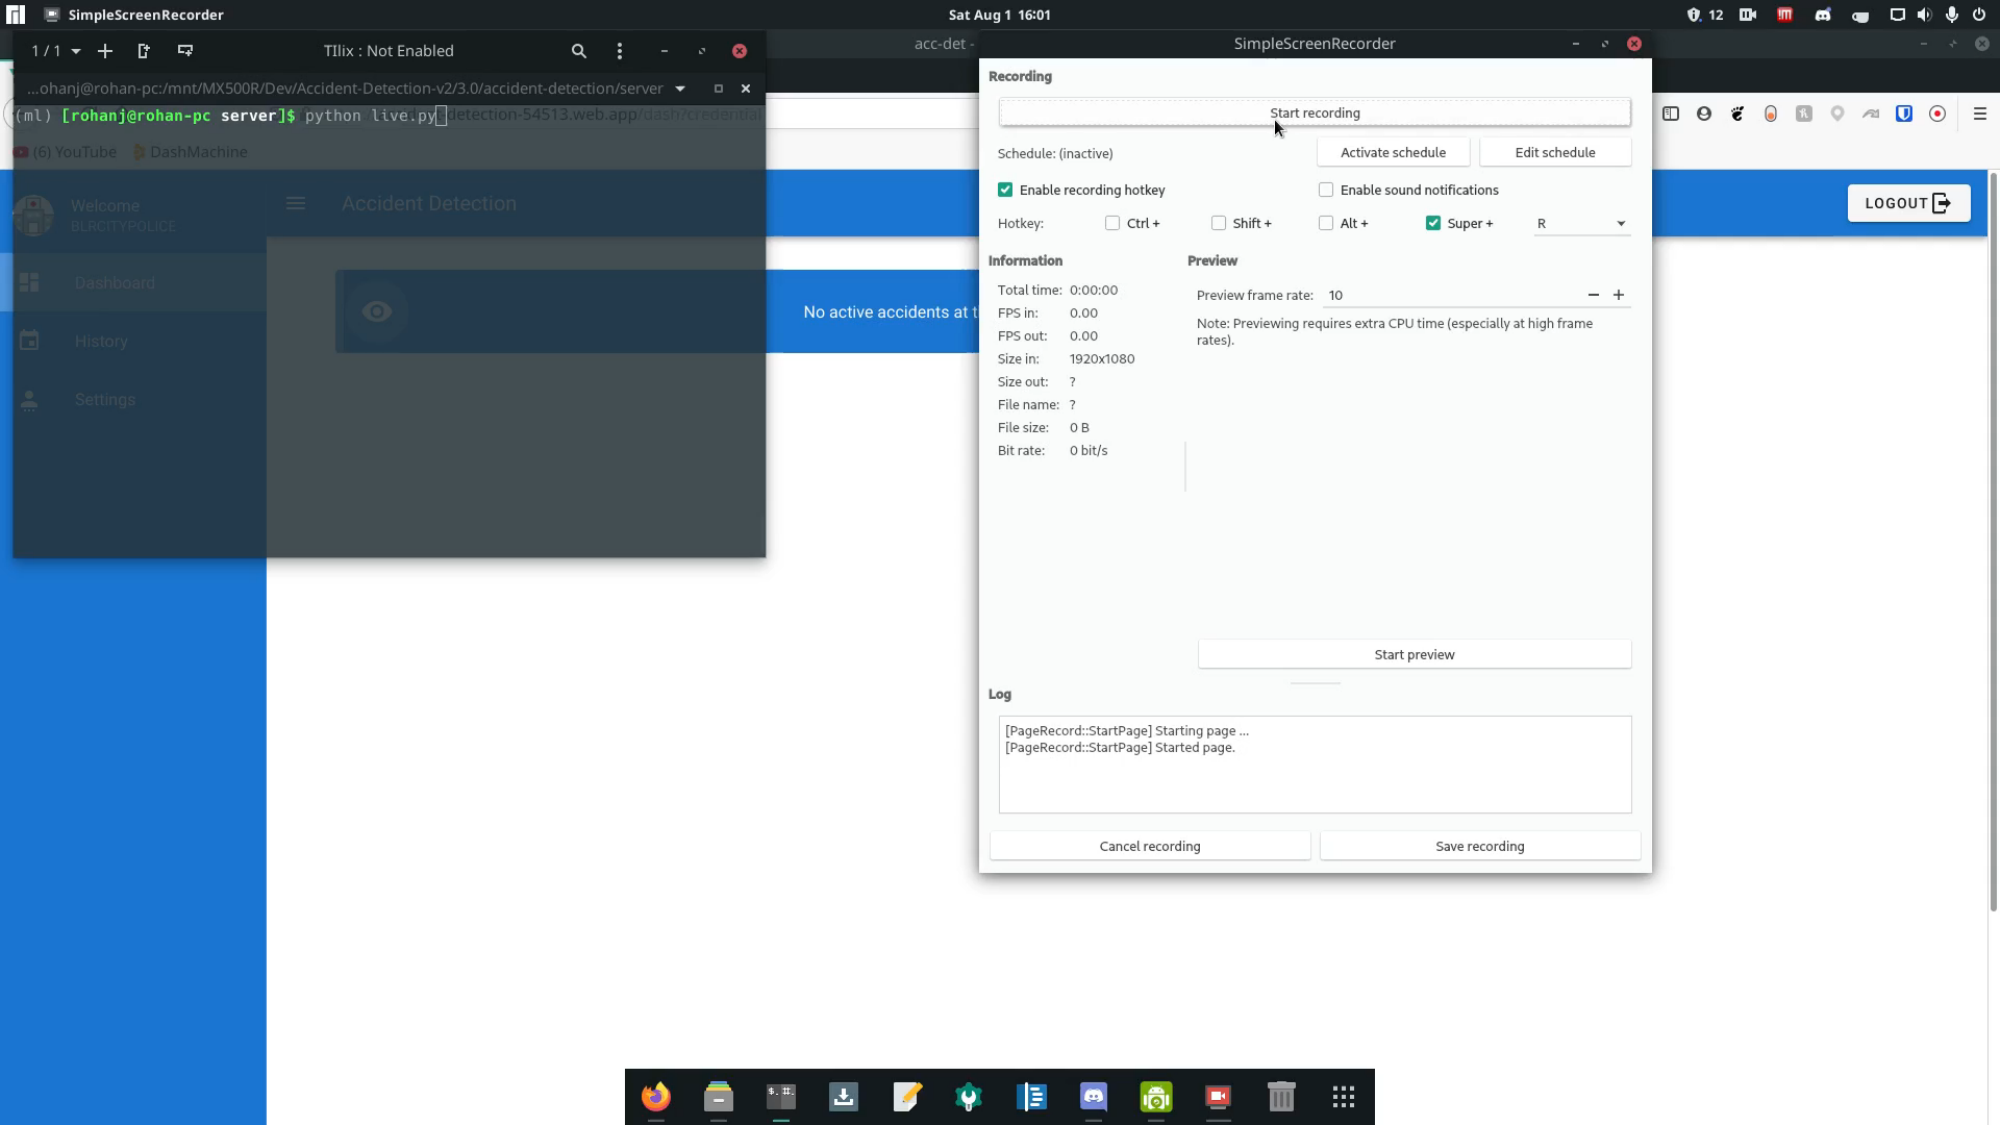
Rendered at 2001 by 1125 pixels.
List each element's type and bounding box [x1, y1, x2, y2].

text_box [0, 0, 2000, 1125]
